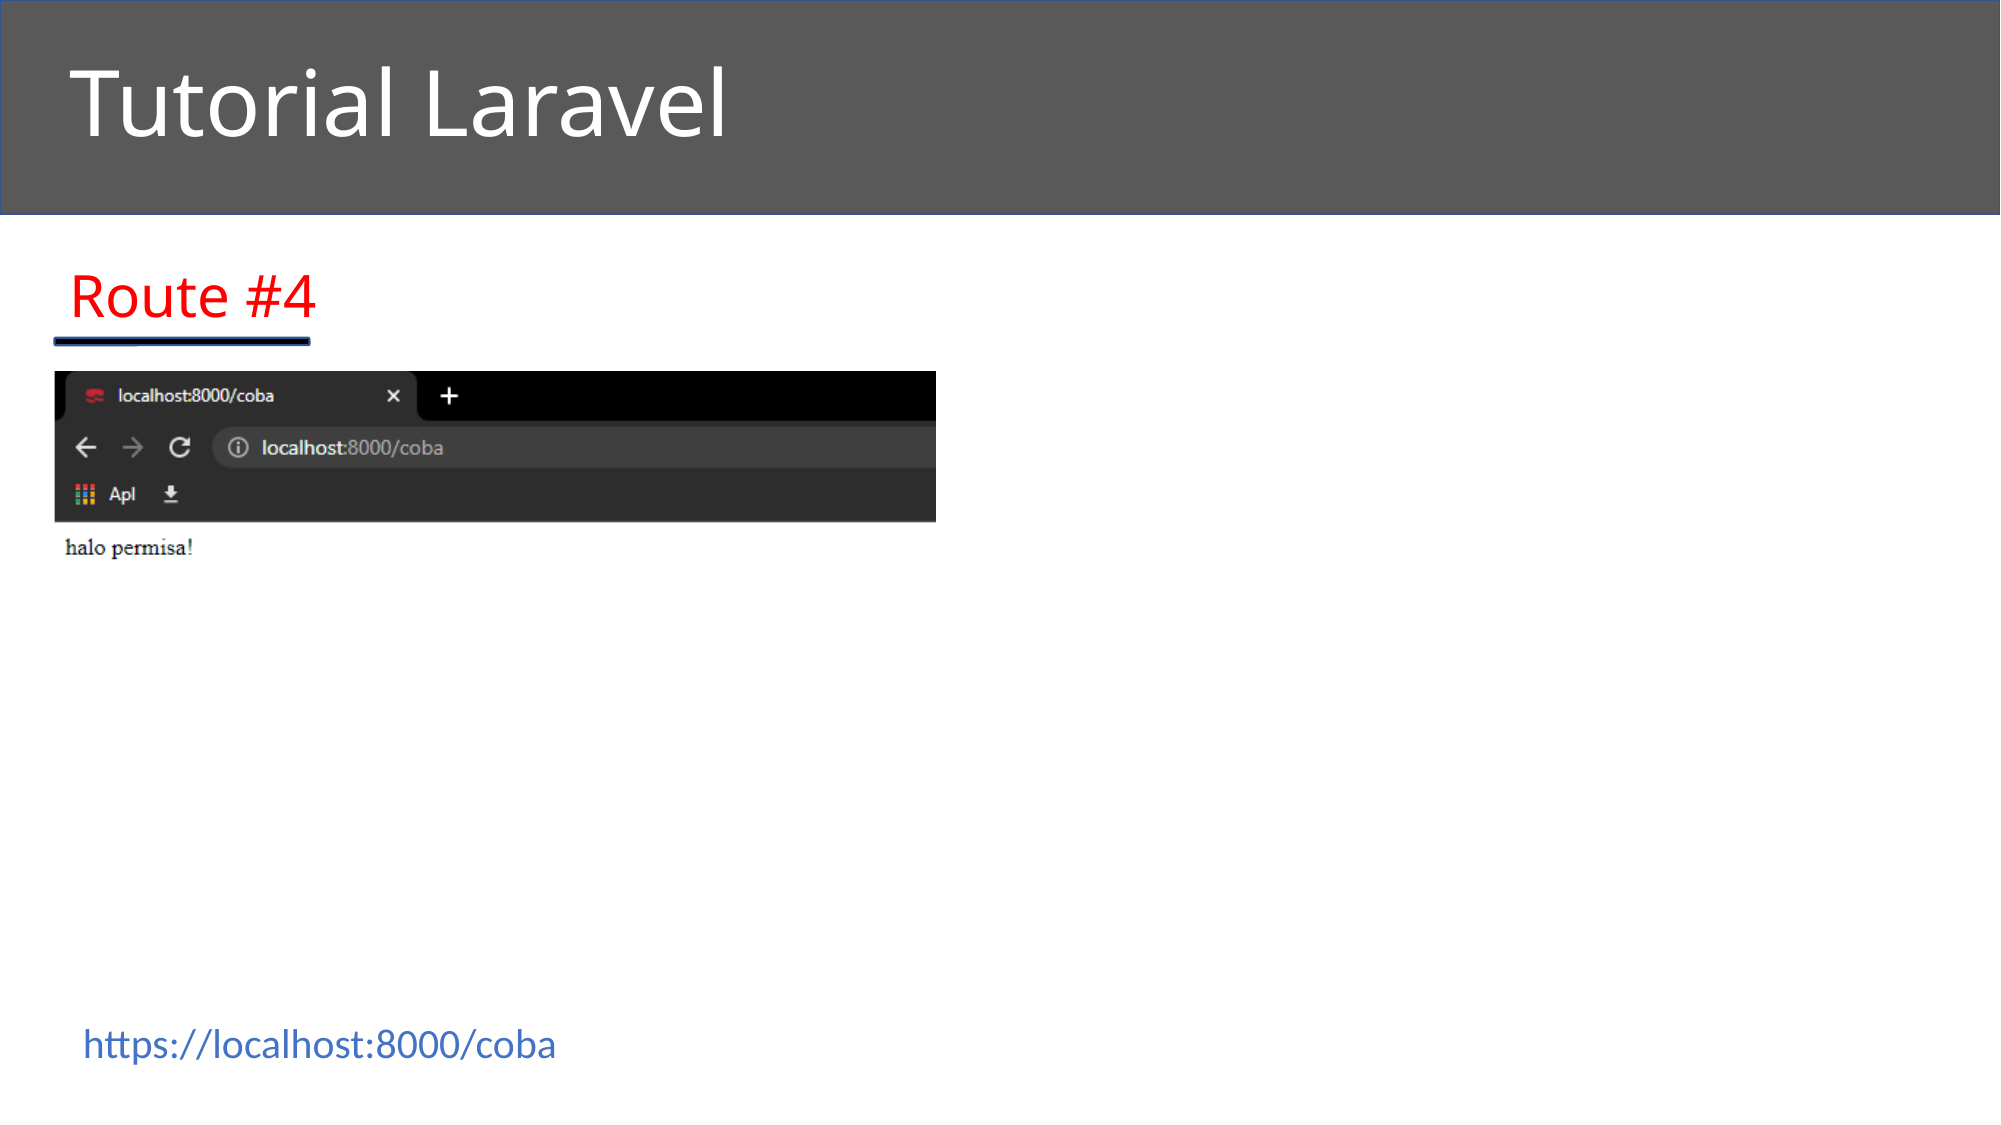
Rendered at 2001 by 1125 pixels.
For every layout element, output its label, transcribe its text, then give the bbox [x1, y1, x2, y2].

text_box Route #4 [54, 251, 569, 337]
text_box [53, 336, 311, 347]
text_box [0, 0, 2000, 215]
picture [54, 371, 936, 602]
text_box Tutorial Laravel [54, 38, 1555, 176]
text_box https://localhost:8000/coba [68, 1009, 1070, 1075]
